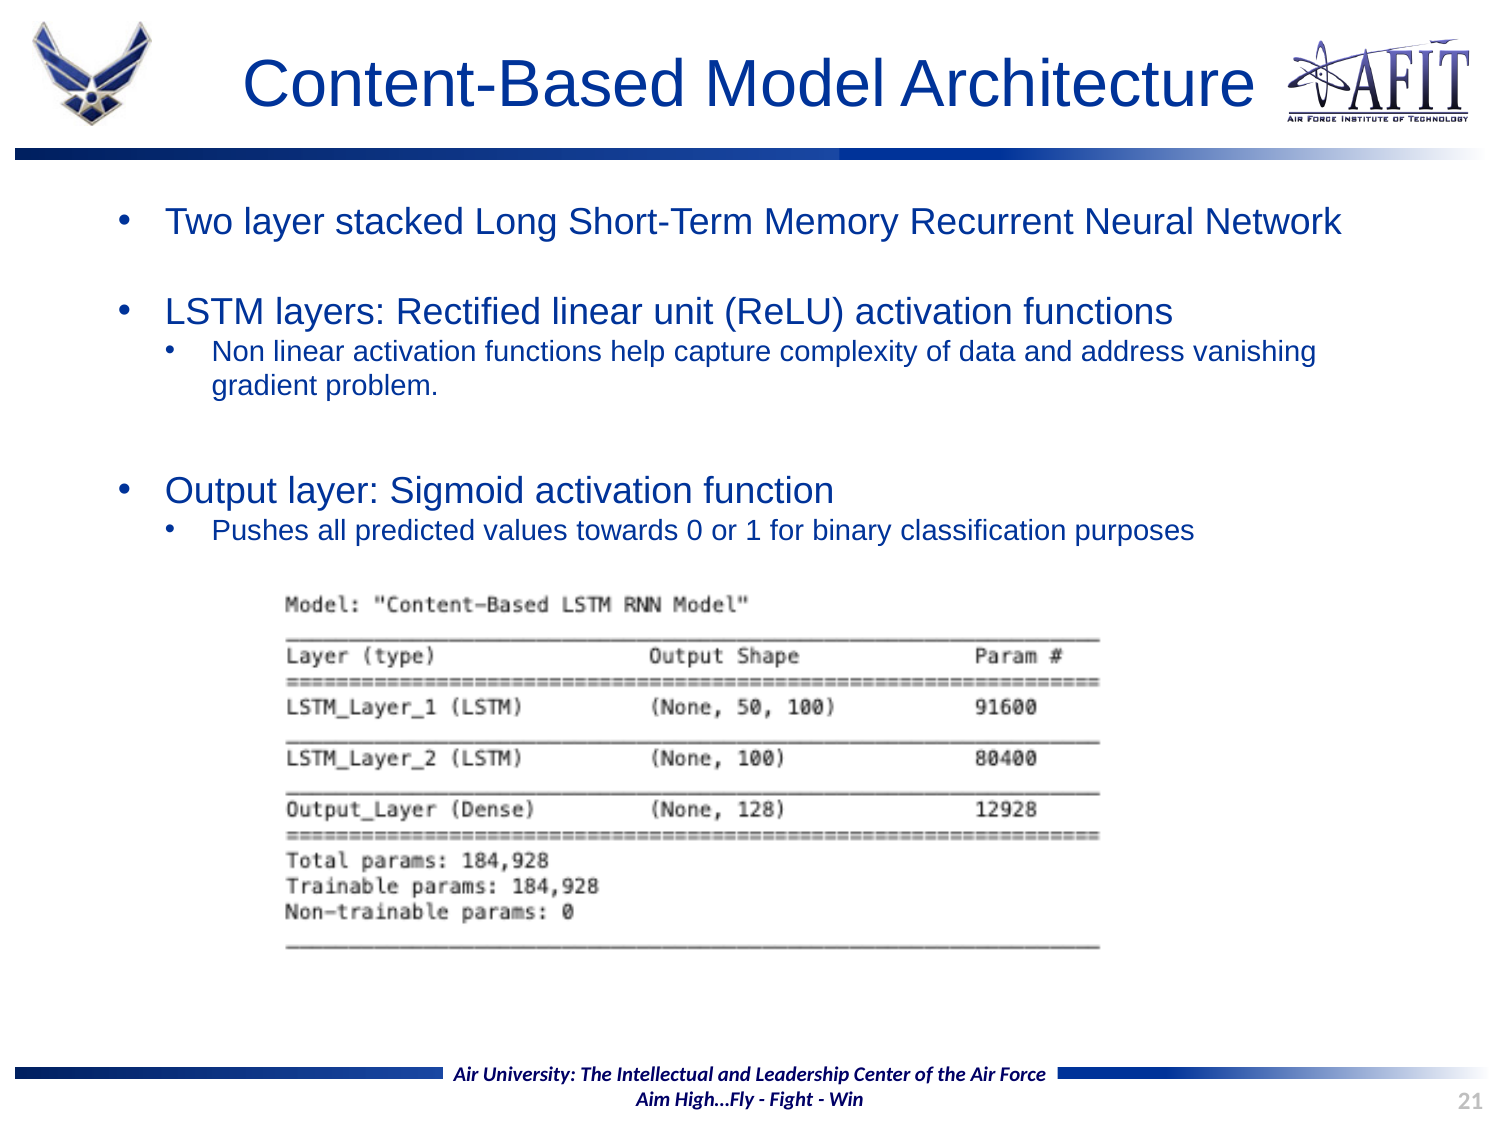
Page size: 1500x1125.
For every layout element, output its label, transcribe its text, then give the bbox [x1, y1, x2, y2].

list Two layer stacked Long Short-Term Memory Recurrent Neural Network LSTM layers: Rectified linear unit (ReLU) activation functions Non linear activation functions help capture complexity of data and address vanishing gradient problem. Output layer: Sigmoid activation function Pushes all predicted values towards 0 or 1 for binary classification purposes [103, 189, 1397, 1014]
picture [32, 21, 152, 126]
picture [266, 586, 1124, 958]
title Content-Based Model Architecture [223, 32, 1277, 139]
picture [1285, 36, 1471, 126]
